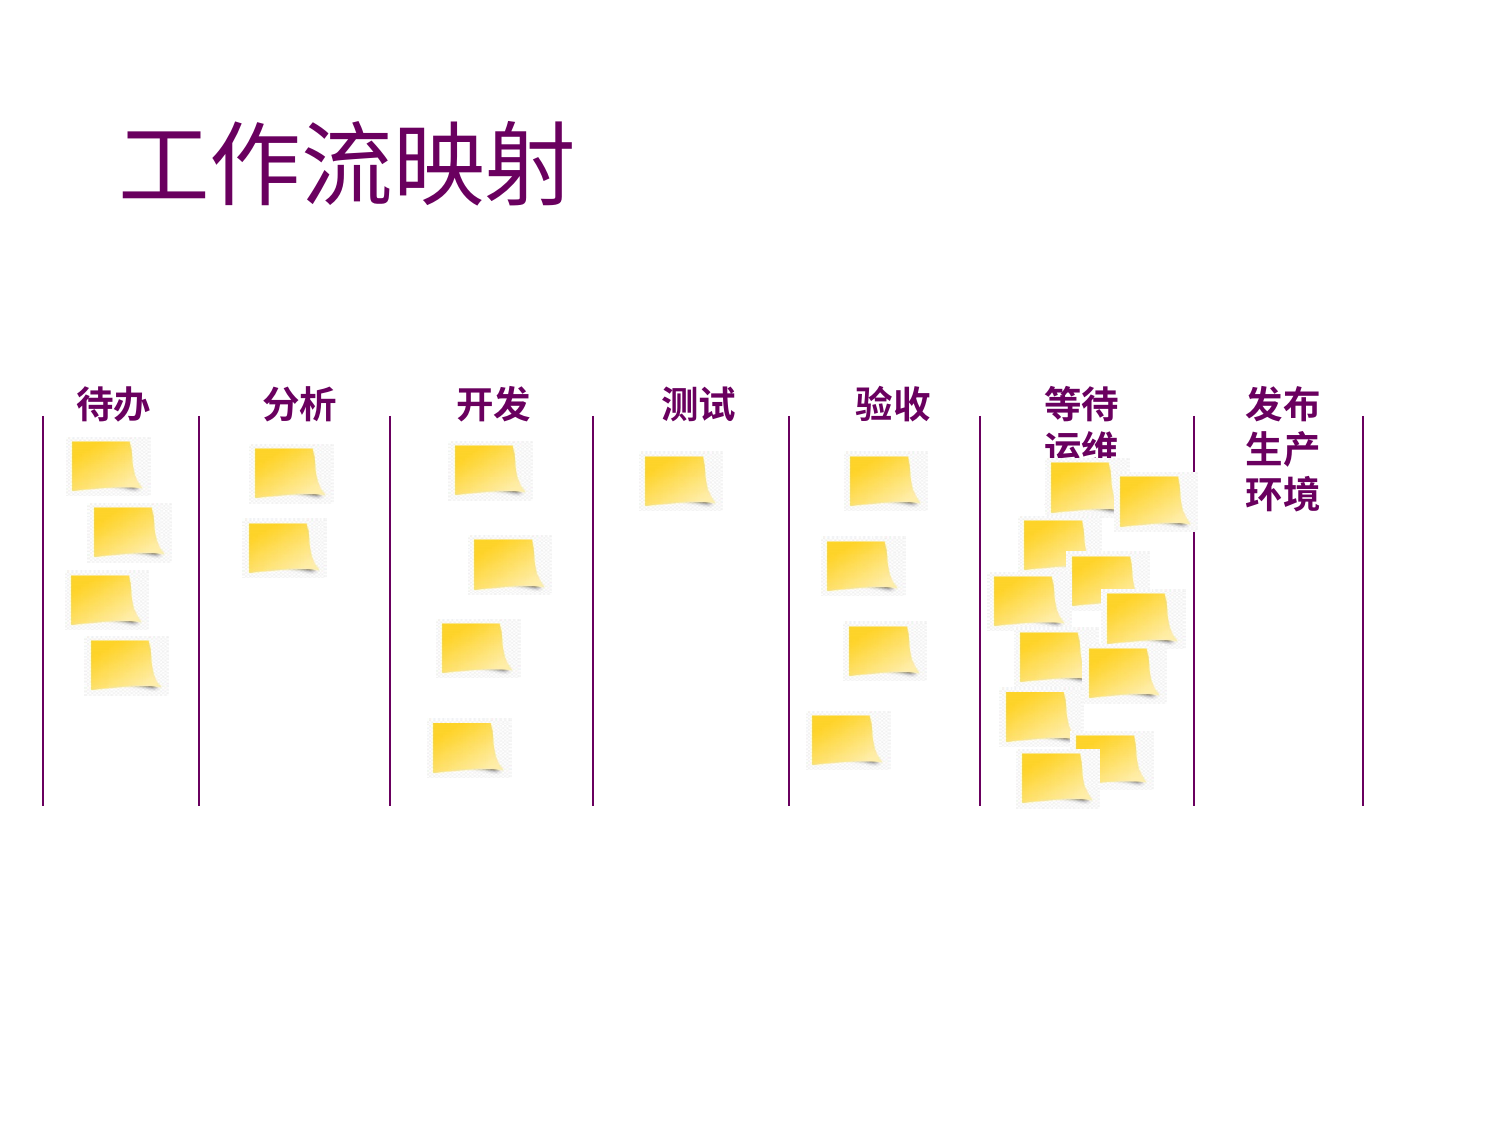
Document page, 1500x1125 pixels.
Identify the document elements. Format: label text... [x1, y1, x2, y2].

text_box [43, 373, 1364, 809]
title 工作流映射 [103, 59, 1397, 278]
